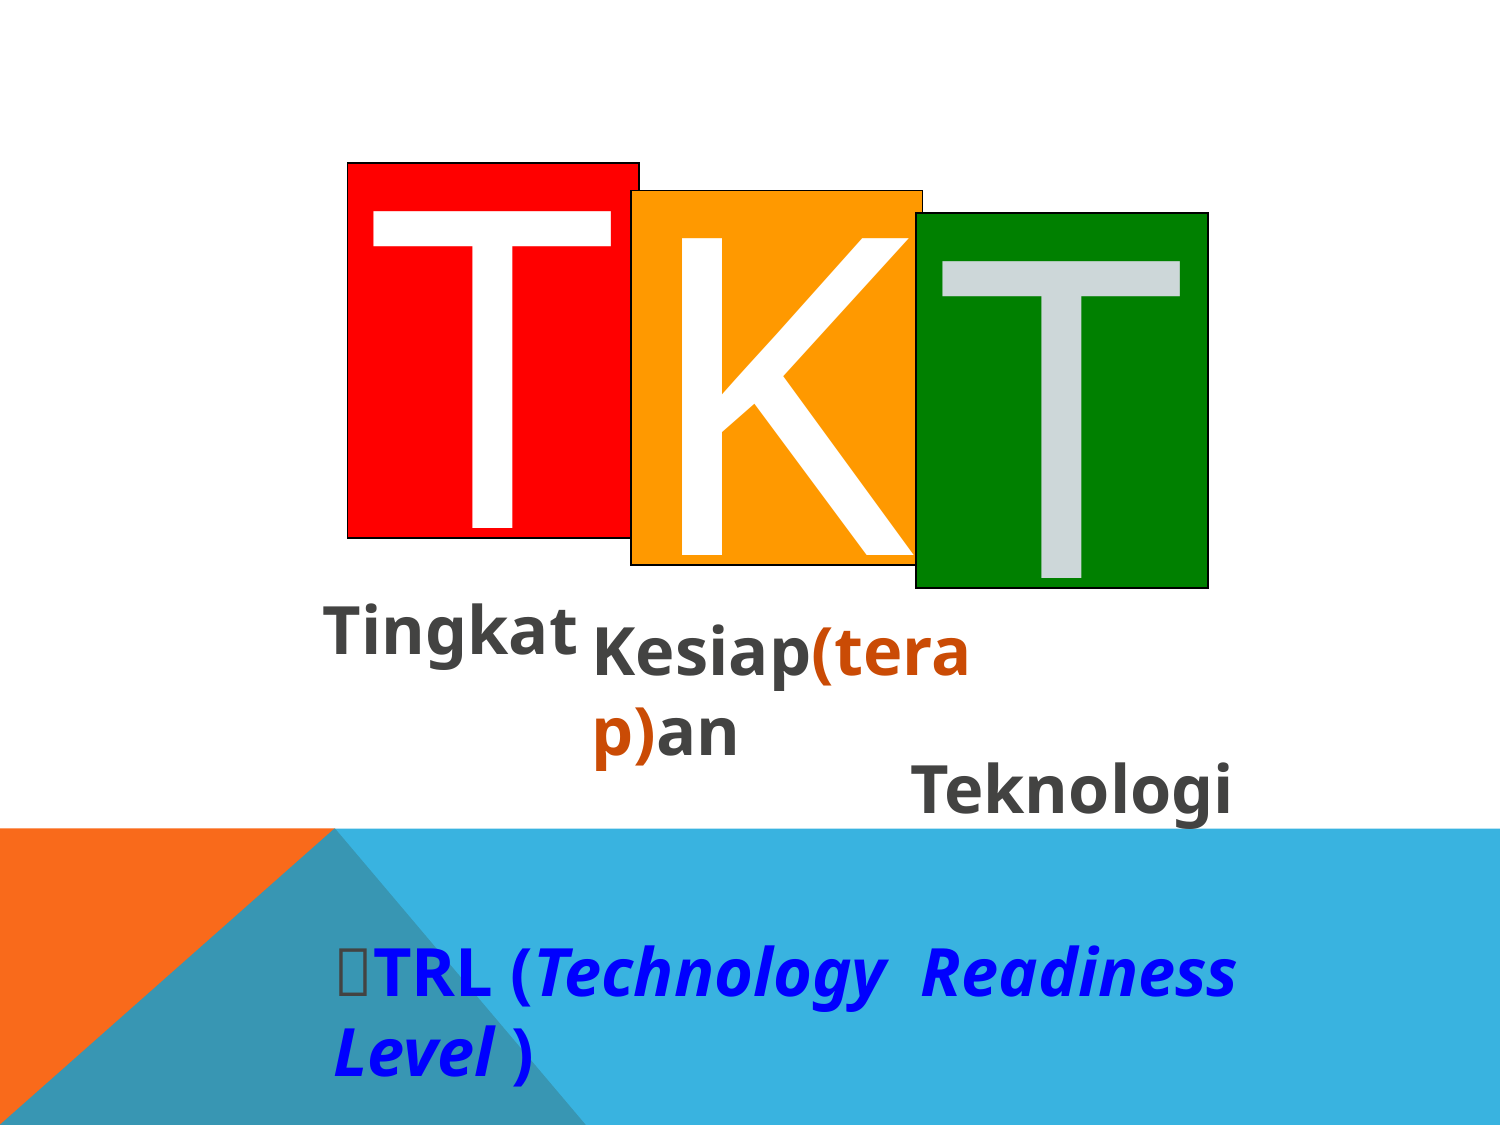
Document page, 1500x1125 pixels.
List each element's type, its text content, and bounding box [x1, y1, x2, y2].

text_box T [347, 163, 640, 539]
text_box TRL (Technology Readiness Level ) [318, 922, 1400, 1097]
text_box T [916, 213, 1208, 589]
text_box Tingkat [307, 580, 733, 676]
text_box Teknologi [895, 739, 1321, 834]
text_box K [630, 190, 923, 566]
text_box Kesiap(terap)an [576, 601, 1002, 777]
